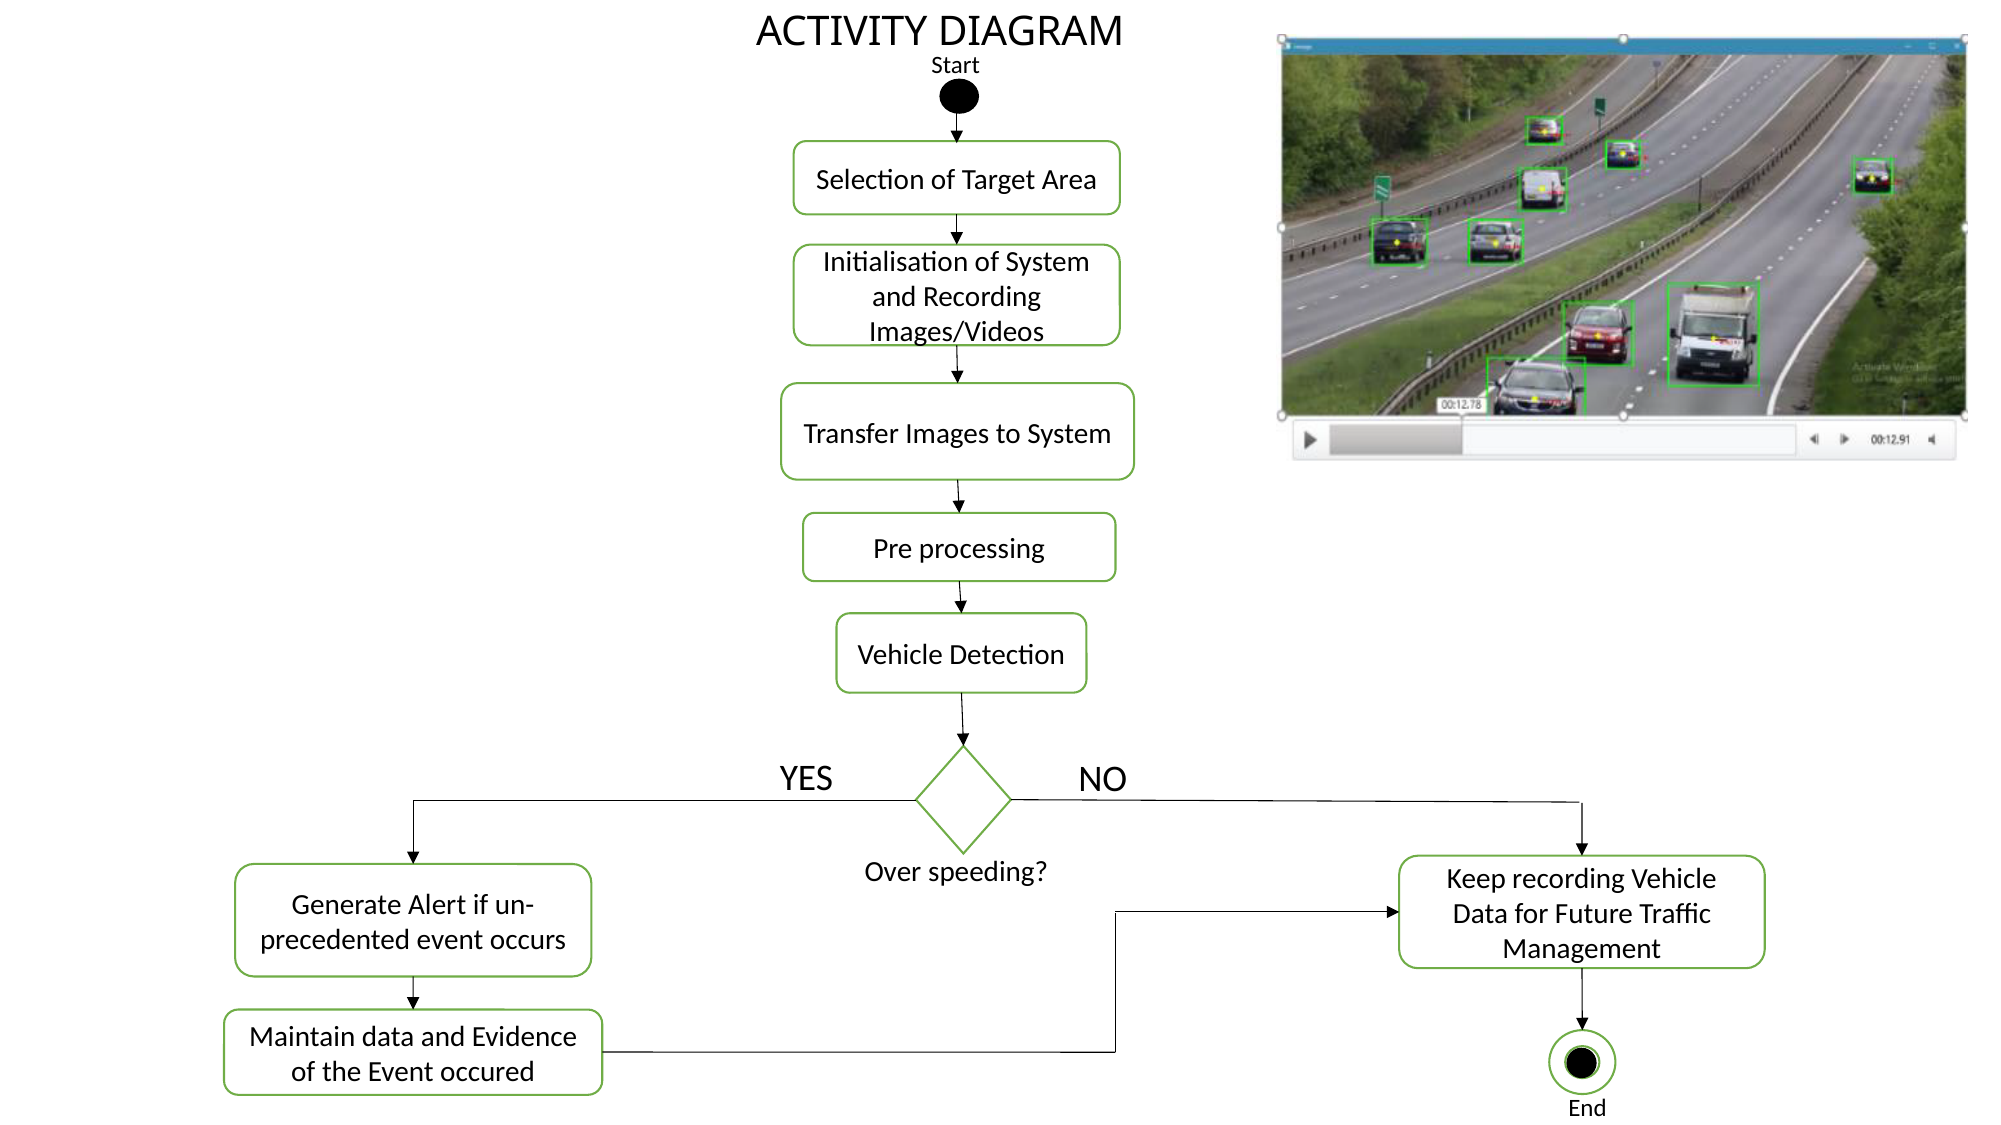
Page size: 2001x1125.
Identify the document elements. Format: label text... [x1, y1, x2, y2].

text_box Generate Alert if un-precedented event occurs [234, 862, 593, 978]
text_box [1548, 1029, 1617, 1084]
text_box [914, 745, 1012, 845]
text_box Transfer Images to System [780, 382, 1136, 481]
text_box [1566, 1047, 1597, 1079]
text_box Pre processing [802, 511, 1117, 583]
text_box Keep recording Vehicle Data for Future Traffic Management [1398, 854, 1766, 970]
text_box Maintain data and Evidence of the Event occured [222, 1008, 604, 1096]
picture [1276, 34, 1968, 461]
text_box NO [1063, 746, 1159, 799]
text_box Initialisation of System and Recording Images/Videos [792, 243, 1121, 347]
text_box End [1553, 1084, 1648, 1125]
text_box Vehicle Detection [835, 612, 1088, 694]
text_box Start [916, 41, 1011, 87]
text_box Over speeding? [849, 845, 1077, 896]
text_box Selection of Target Area [792, 140, 1121, 216]
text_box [1010, 799, 1580, 803]
text_box [939, 87, 980, 114]
text_box YES [765, 745, 860, 800]
title ACTIVITY DIAGRAM [481, 2, 1400, 62]
text_box NO [1063, 803, 1159, 807]
text_box YES [765, 801, 860, 806]
